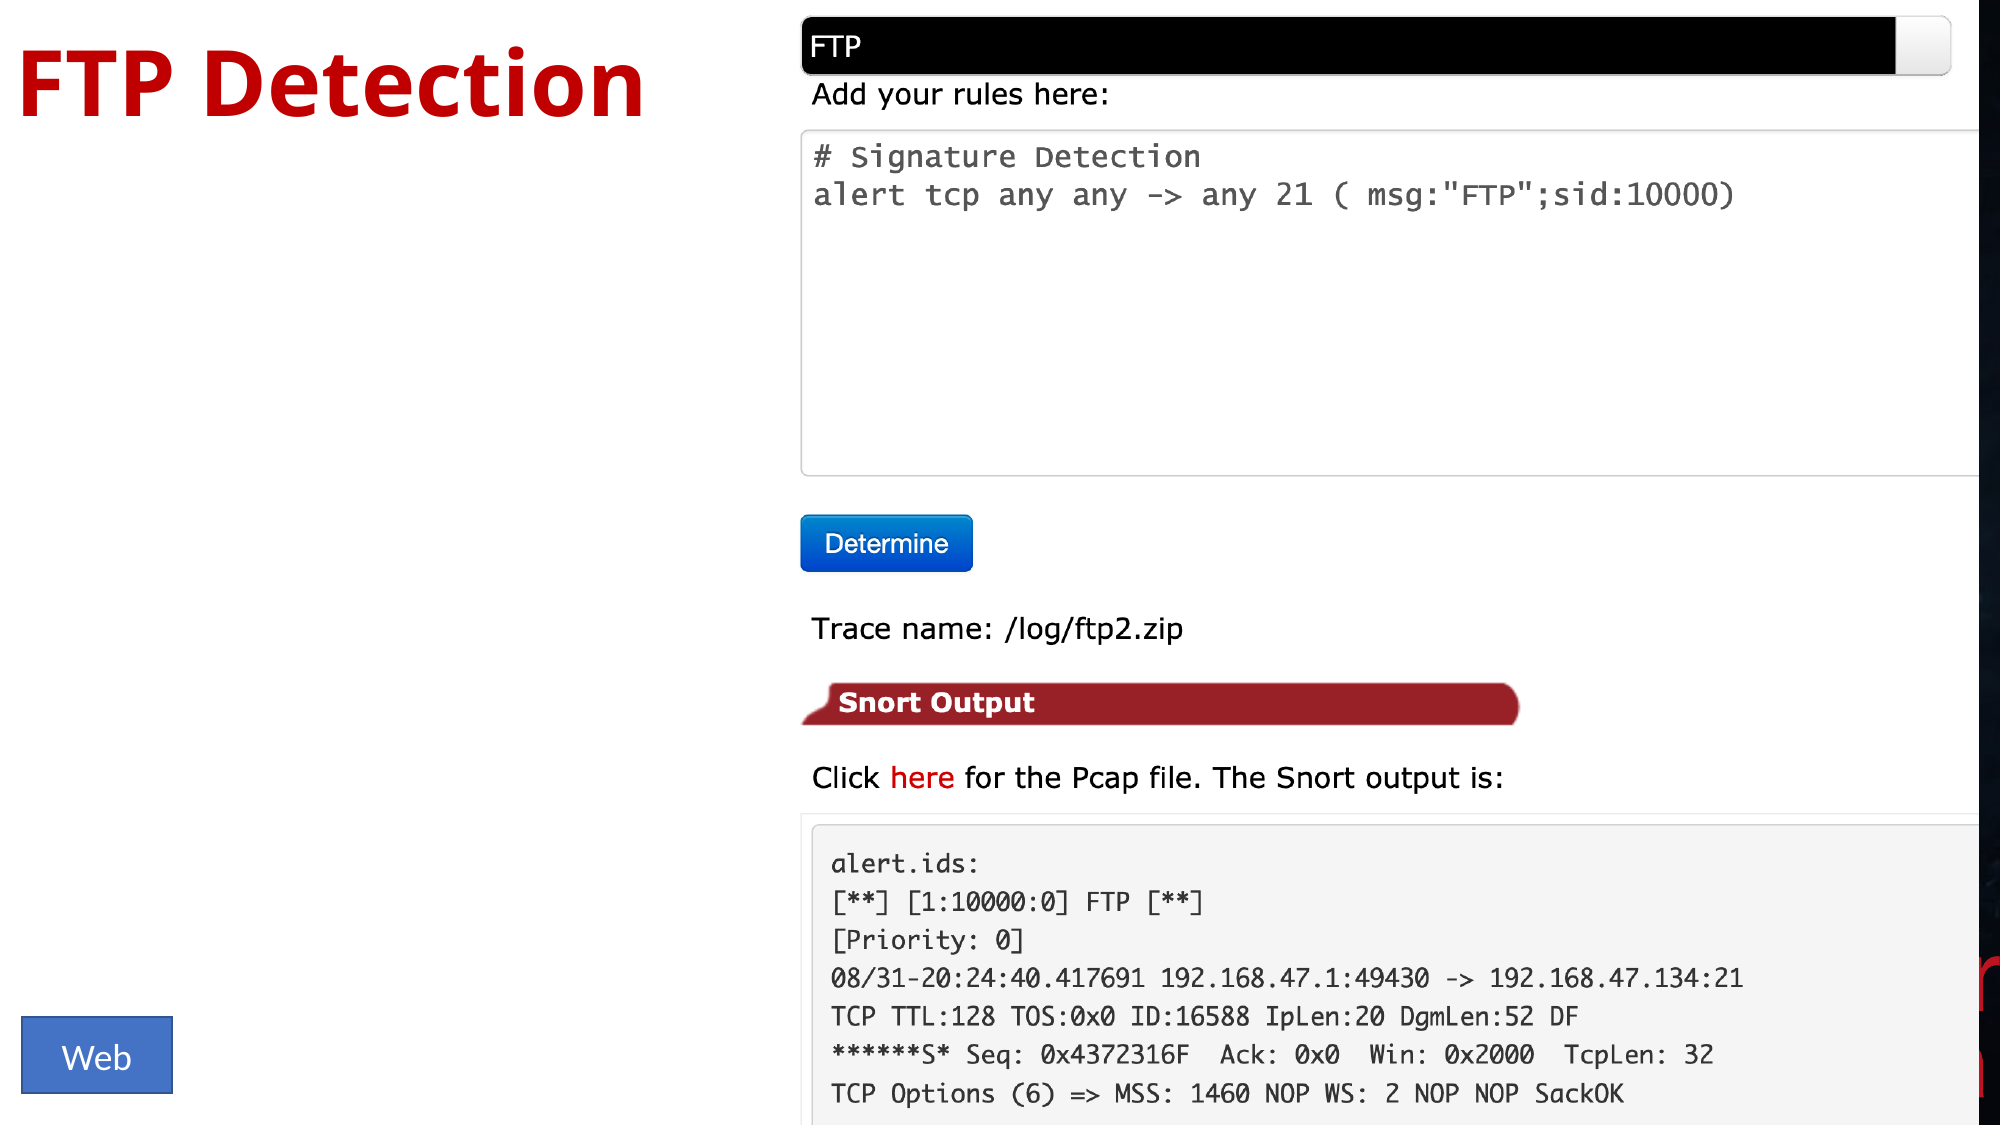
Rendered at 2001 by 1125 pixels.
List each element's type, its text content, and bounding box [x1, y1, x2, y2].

title FTP Detection [0, 16, 773, 159]
text_box Web [21, 1016, 173, 1094]
picture [773, 0, 2000, 1125]
